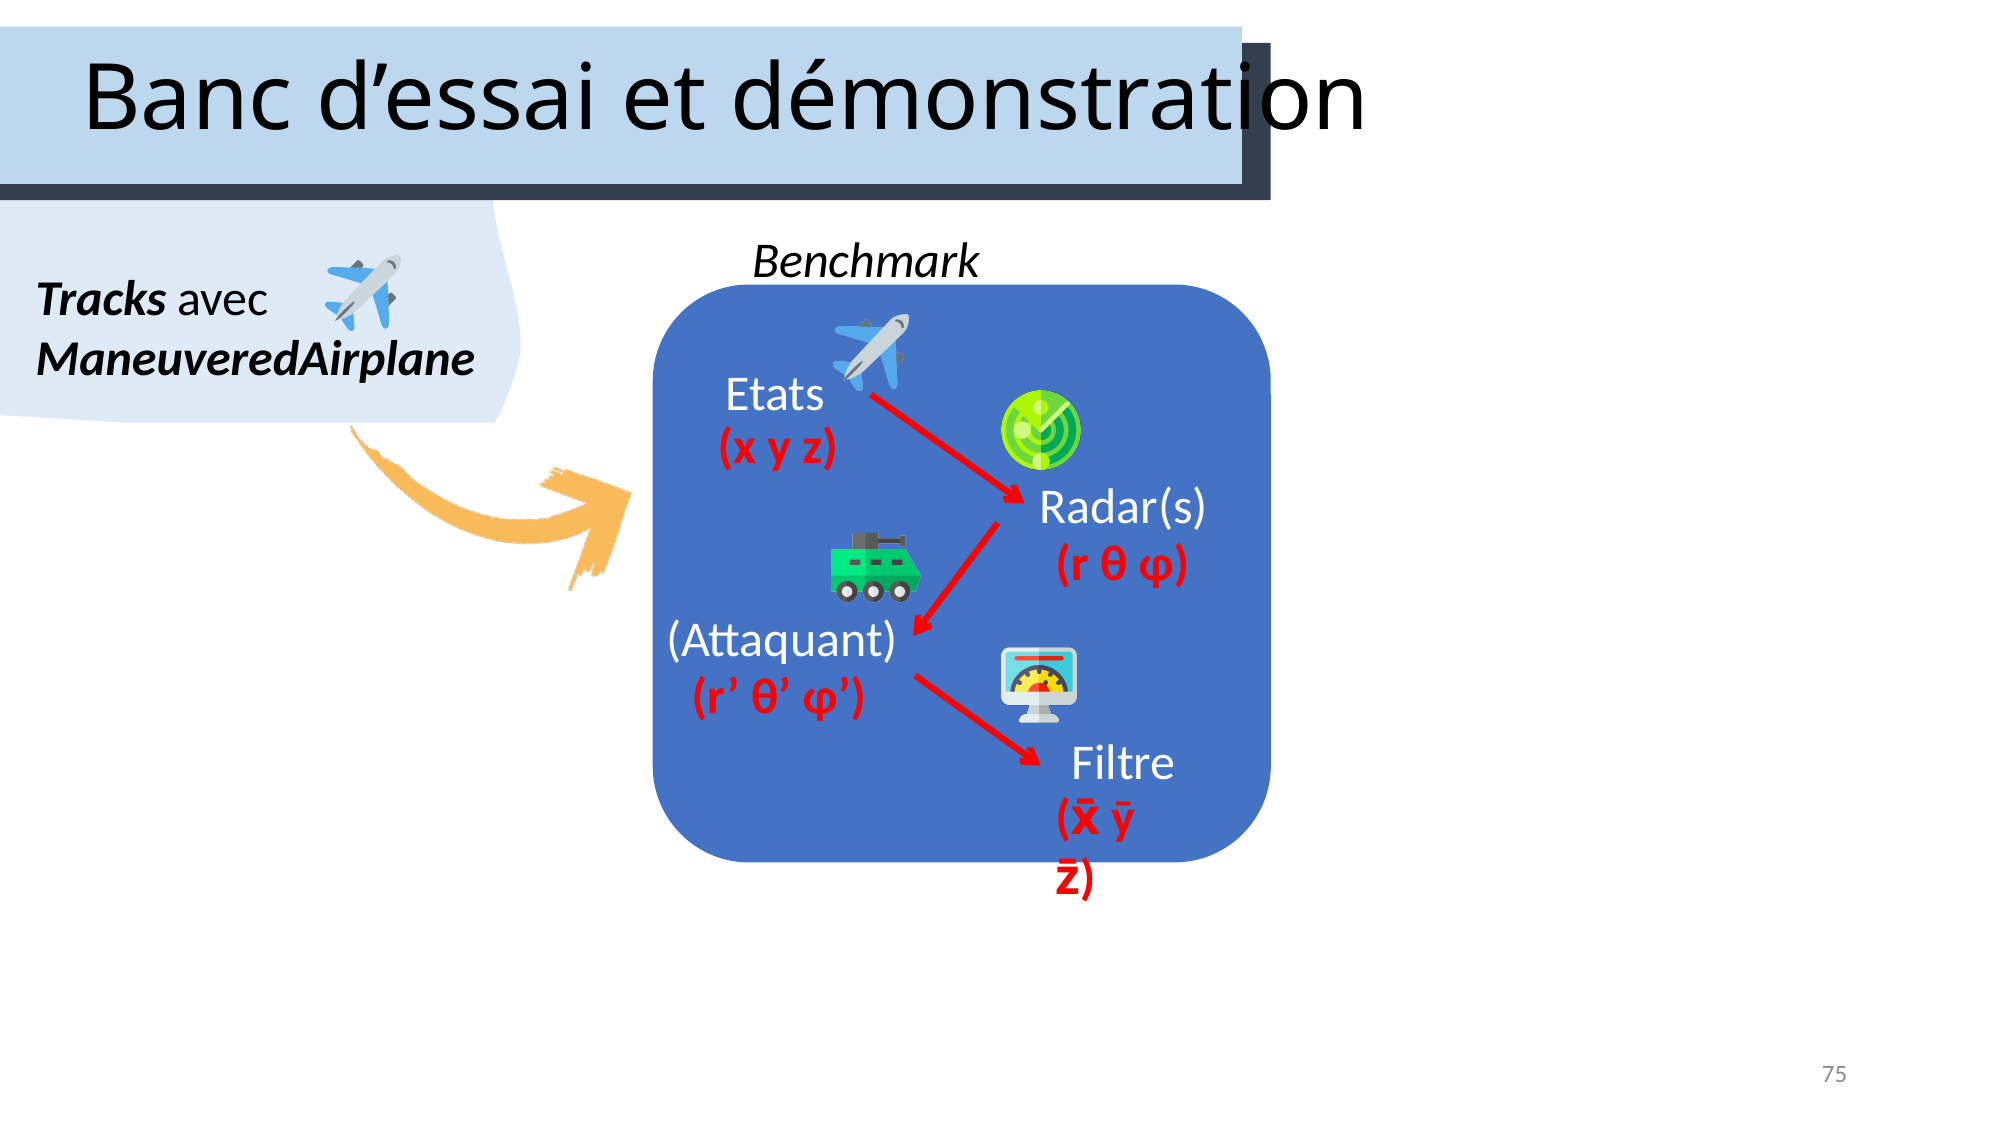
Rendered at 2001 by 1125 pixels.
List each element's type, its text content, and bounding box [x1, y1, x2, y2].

picture [325, 255, 401, 331]
text_box [651, 283, 1272, 864]
text_box (x̄ ȳ z̄) [1040, 777, 1199, 913]
picture [1001, 647, 1077, 723]
text_box [0, 201, 521, 424]
text_box (r θ φ) [1040, 522, 1217, 598]
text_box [870, 394, 1024, 504]
text_box (r’ θ’ φ’) [676, 656, 903, 731]
text_box (x y z) [702, 405, 870, 481]
text_box (Attaquant) [651, 598, 914, 674]
text_box Radar(s) [1024, 466, 1224, 541]
title Banc d’essai et démonstration [66, 0, 1557, 209]
picture [831, 522, 921, 613]
text_box Etats [710, 352, 841, 405]
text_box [914, 675, 1041, 766]
text_box Tracks avec ManeuveredAirplane [20, 258, 491, 393]
text_box Benchmark [737, 220, 996, 295]
picture [833, 314, 909, 391]
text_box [914, 522, 998, 637]
text_box Filtre [1056, 722, 1191, 777]
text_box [0, 26, 1271, 201]
slide_number 75 [1412, 1042, 1863, 1103]
picture [282, 289, 710, 723]
picture [1001, 390, 1081, 470]
